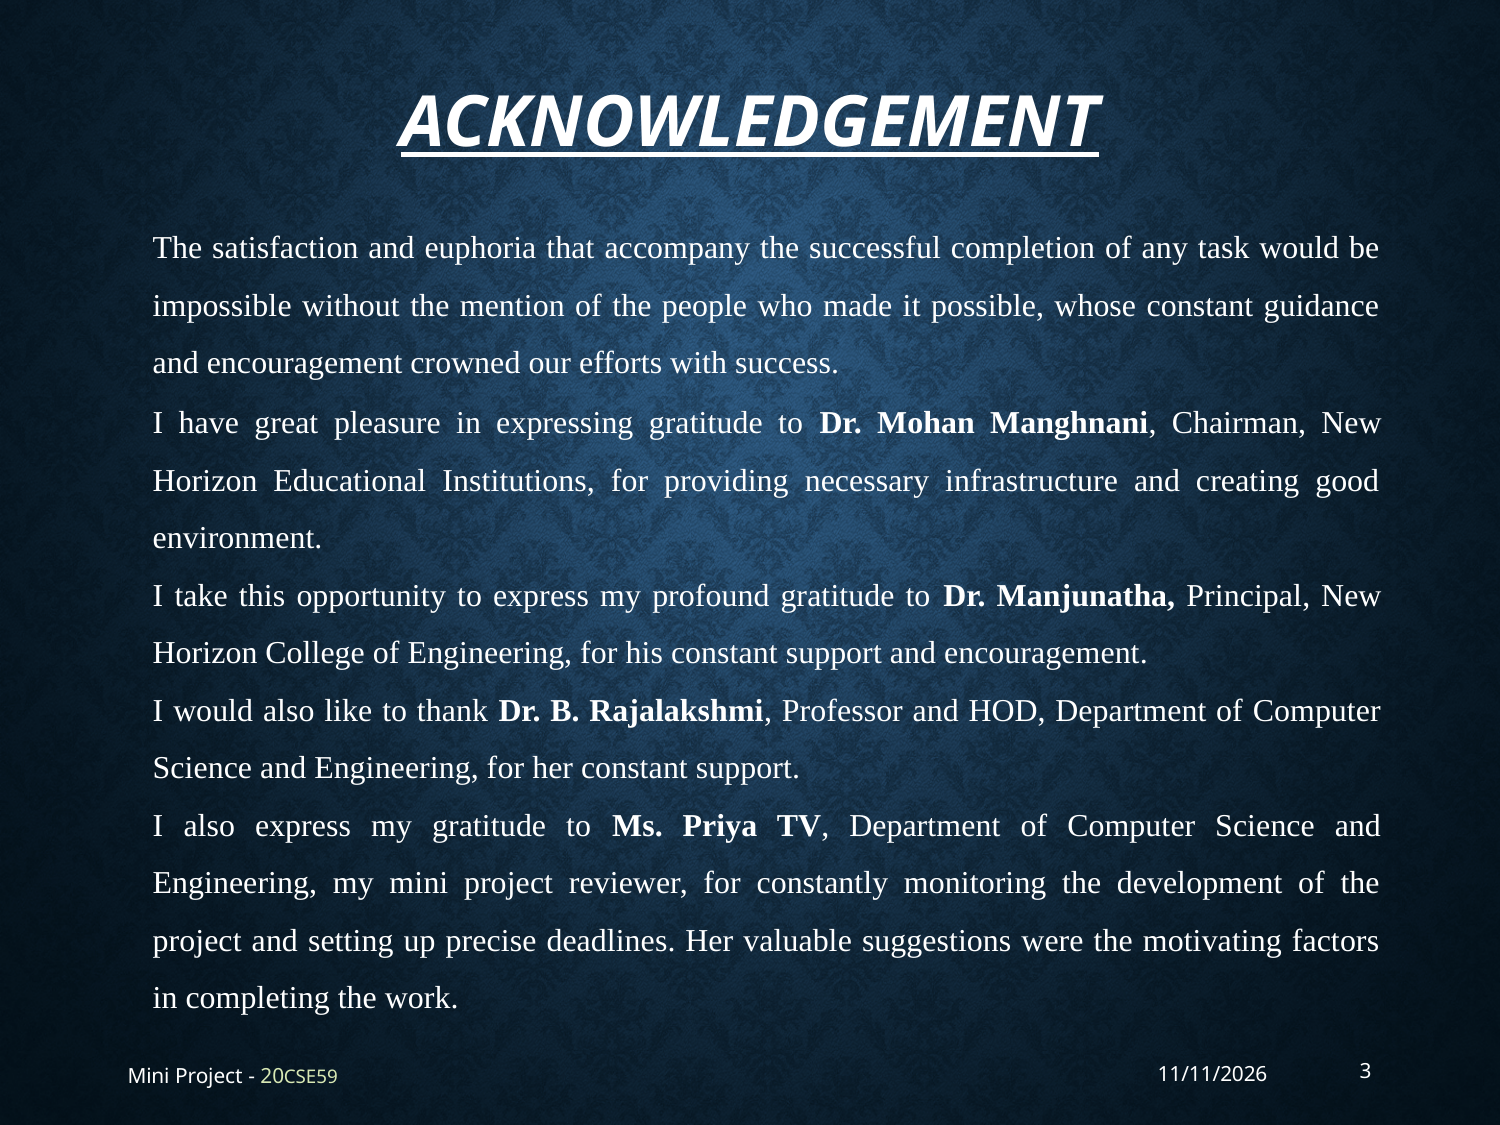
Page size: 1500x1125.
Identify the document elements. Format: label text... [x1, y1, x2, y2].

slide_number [944, 1025, 1283, 1125]
list The satisfaction and euphoria that accompany the successful completion of any task would be impossible without the mention of the people who made it possible, whose constant guidance and encouragement crowned our efforts with success. I have great pleasure in expressing gratitude to Dr. Mohan Manghnani, Chairman, New Horizon Educational Institutions, for providing necessary infrastructure and creating good environment. I take this opportunity to express my profound gratitude to Dr. Manjunatha, Principal, New Horizon College of Engineering, for his constant support and encouragement. I would also like to thank Dr. B. Rajalakshmi, Professor and HOD, Department of Computer Science and Engineering, for her constant support. I also express my gratitude to Ms. Priya TV, Department of Computer Science and Engineering, my mini project reviewer, for constantly monitoring the development of the project and setting up precise deadlines. Her valuable suggestions were the motivating factors in completing the work. [137, 200, 1397, 1043]
footer Mini Project - 20CSE59 [112, 1025, 934, 1125]
title Acknowledgement [103, 59, 1397, 188]
slide_number 3 [1293, 1042, 1387, 1100]
